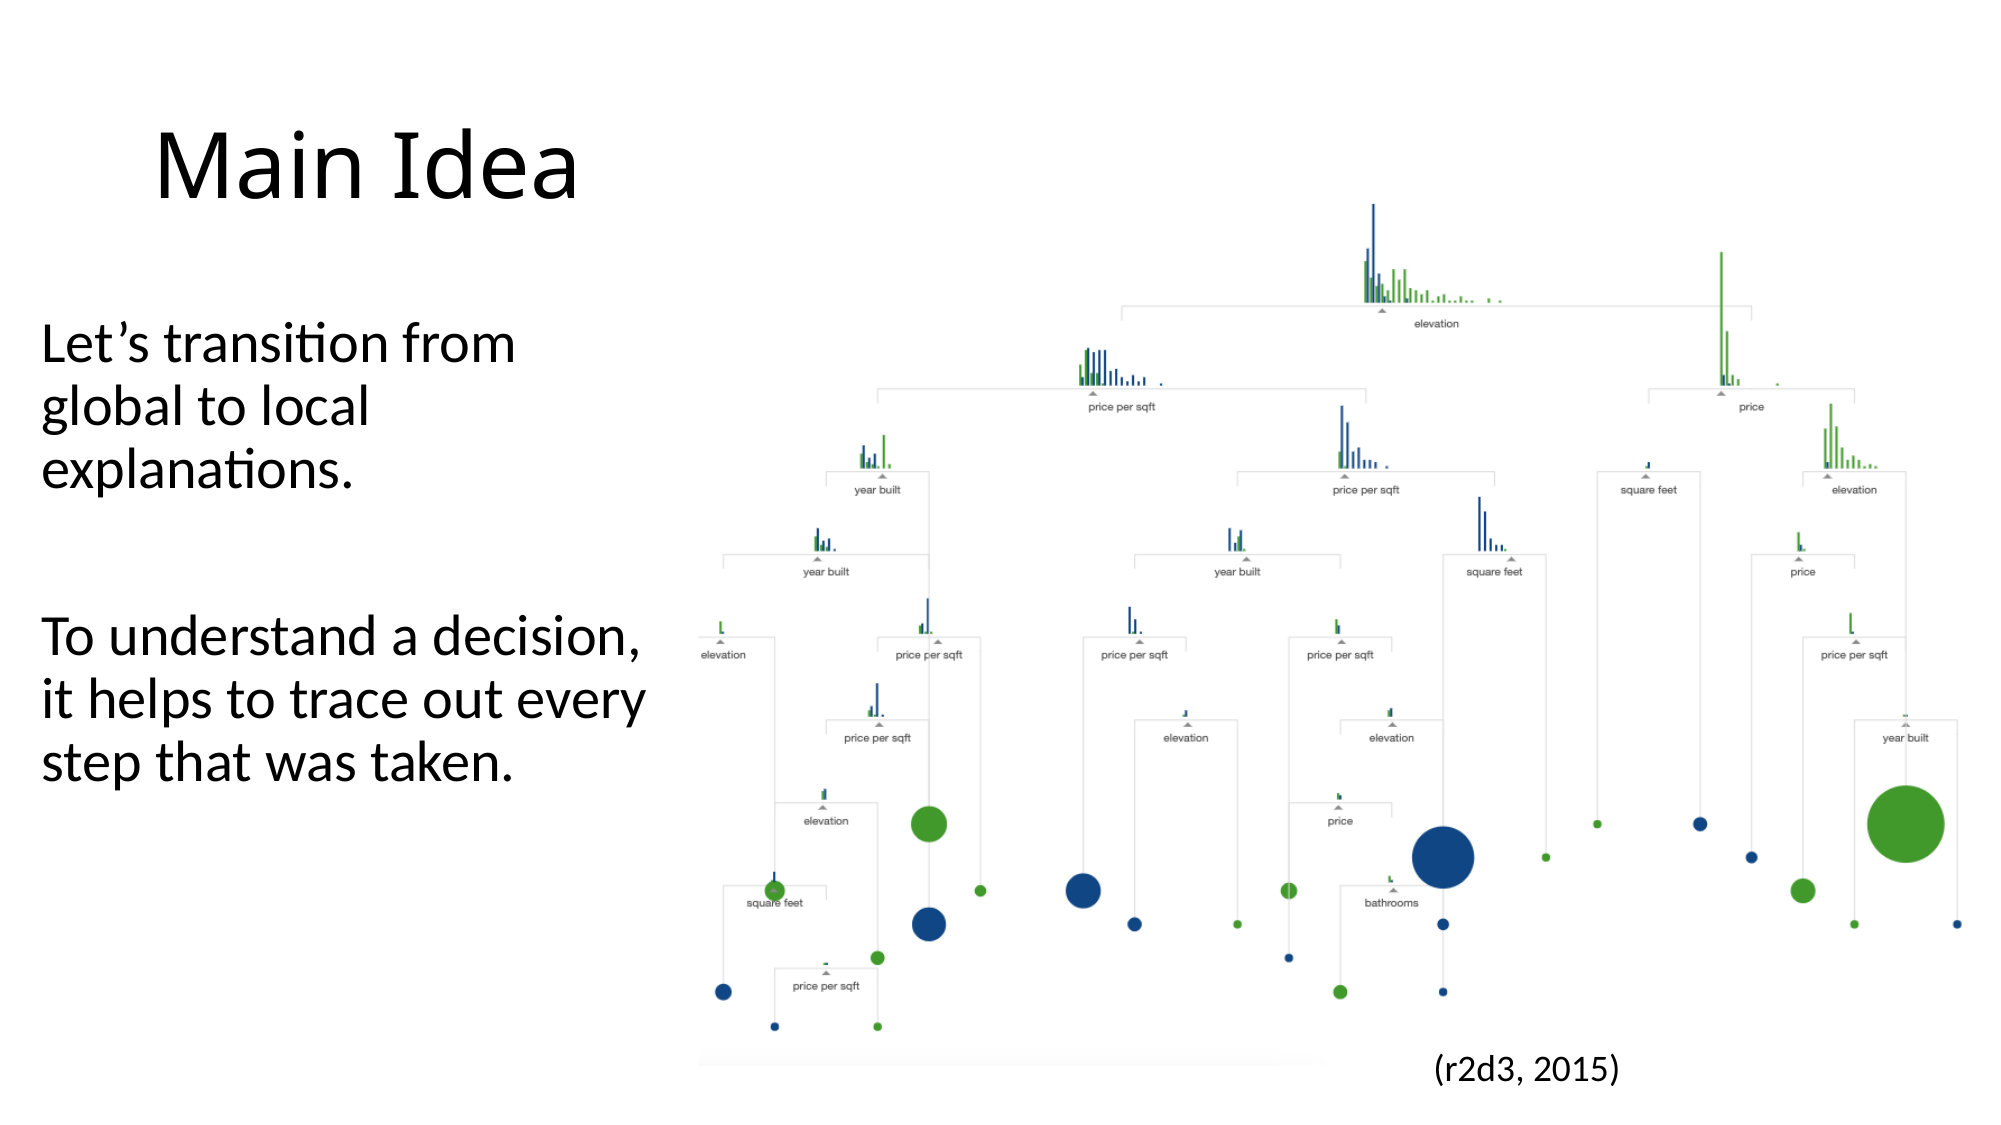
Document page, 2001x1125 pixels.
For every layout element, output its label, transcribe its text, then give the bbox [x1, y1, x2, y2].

list Let’s transition from global to local explanations. To understand a decision, it helps to trace out every step that was taken. [26, 304, 679, 972]
text_box (r2d3, 2015) [1418, 1066, 1929, 1097]
picture [698, 186, 1974, 1066]
title Main Idea [137, 59, 1863, 278]
